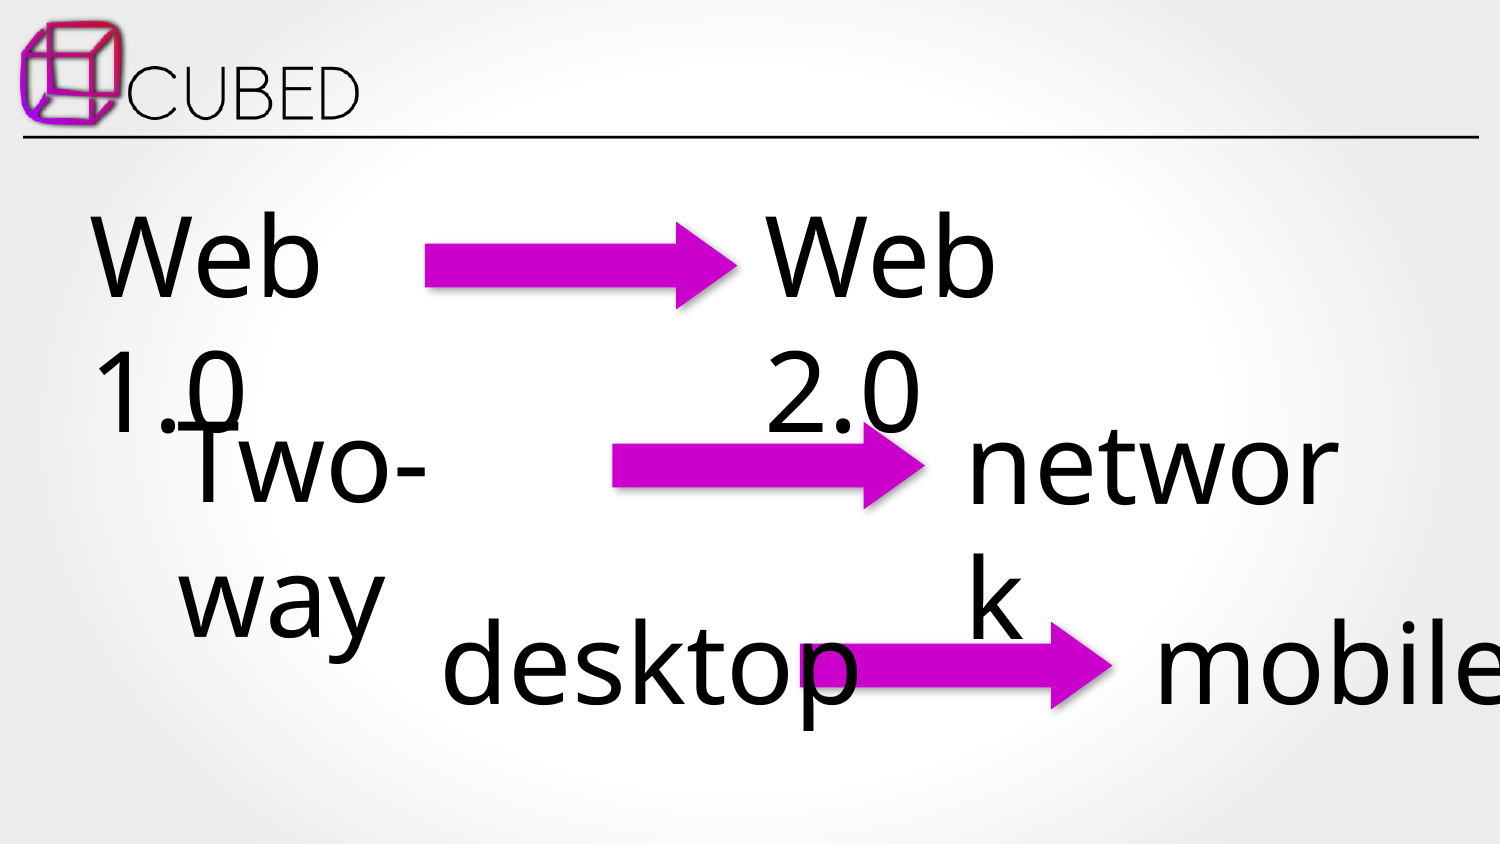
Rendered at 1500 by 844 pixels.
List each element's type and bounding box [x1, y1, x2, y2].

text_box [74, 177, 1088, 330]
text_box [162, 382, 1413, 537]
text_box [0, 0, 139, 136]
picture [0, 0, 1500, 844]
text_box [424, 584, 1500, 737]
